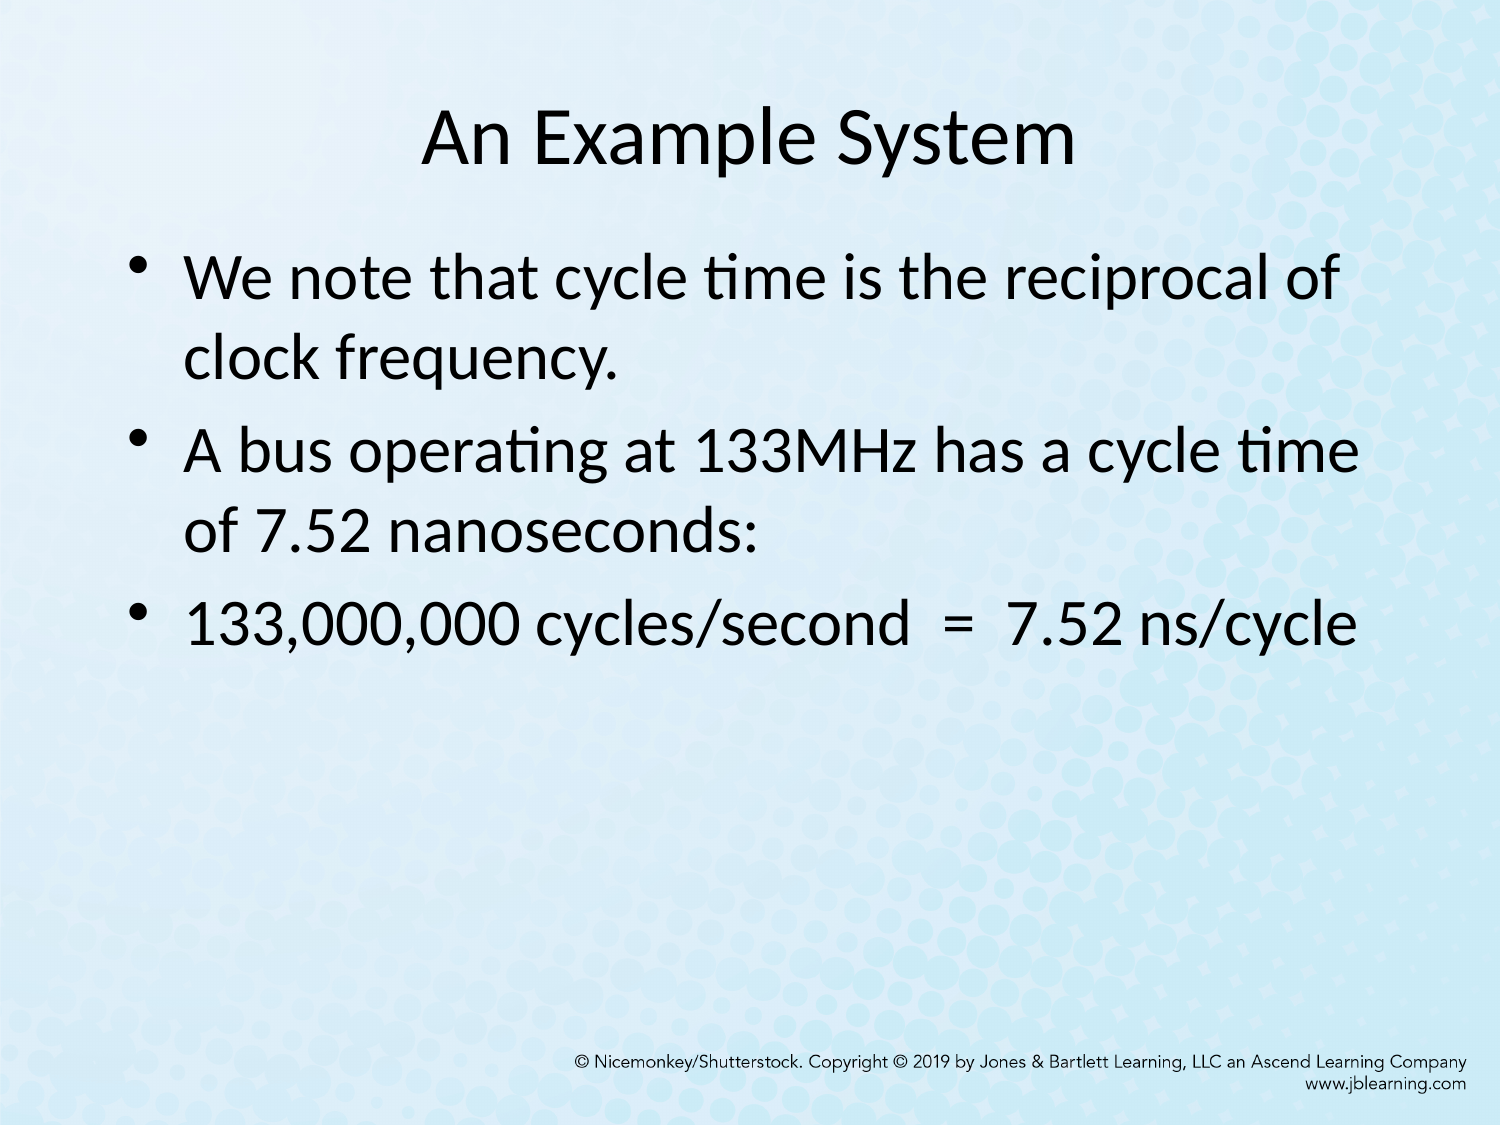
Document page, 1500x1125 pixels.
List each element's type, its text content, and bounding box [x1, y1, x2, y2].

picture [0, 0, 1500, 1125]
title An Example System [112, 37, 1388, 224]
list We note that cycle time is the reciprocal of clock frequency. A bus operating at 133MHz has a cycle time of 7.52 nanoseconds: 133,000,000 cycles/second = 7.52 ns/cycle [112, 224, 1388, 950]
